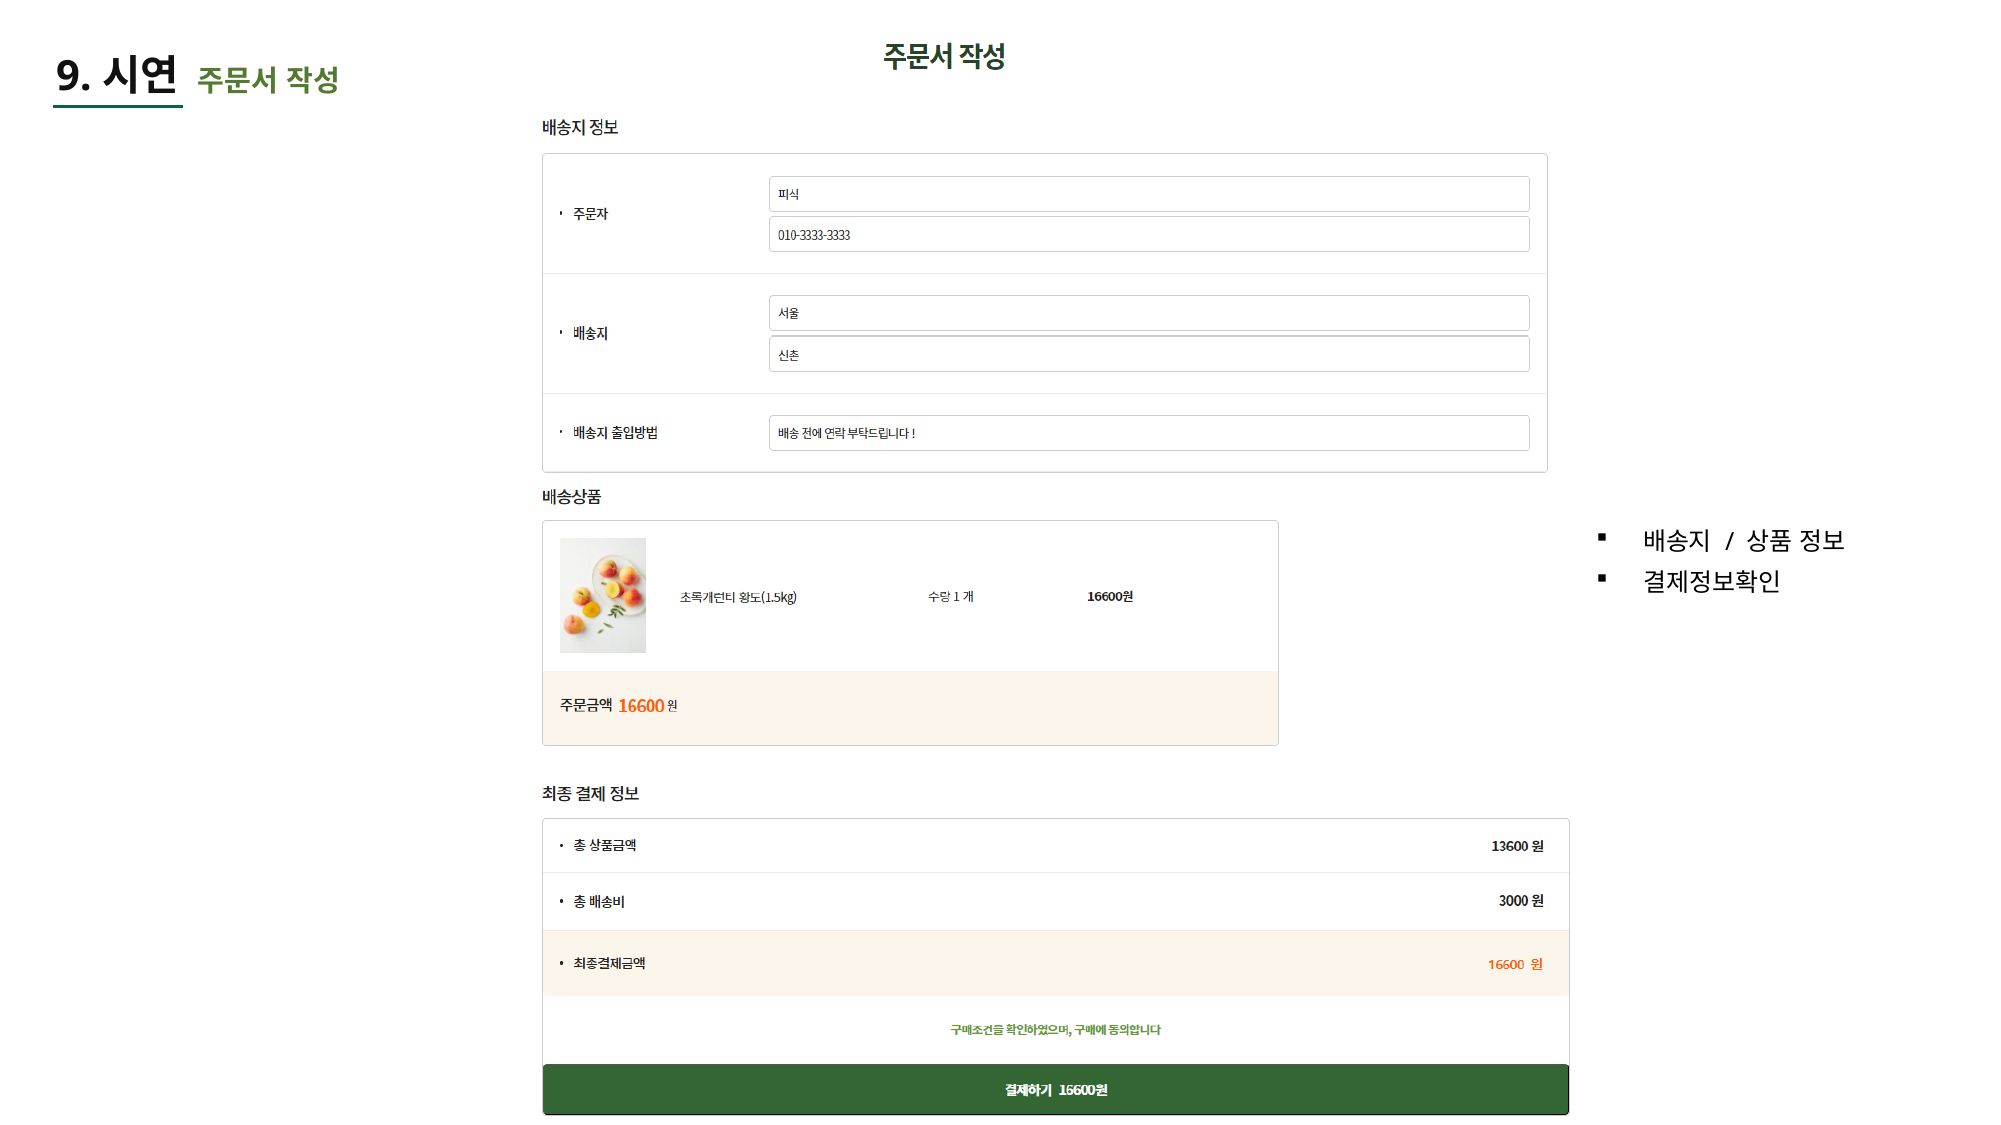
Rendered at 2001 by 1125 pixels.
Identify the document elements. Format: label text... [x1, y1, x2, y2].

picture [520, 14, 1583, 1125]
text_box 9.시연 [41, 41, 370, 107]
text_box 배송지 / 상품 정보 [1583, 517, 1936, 563]
text_box 주문서 작성 [182, 55, 511, 105]
text_box 결제정보확인 [1583, 559, 1848, 604]
